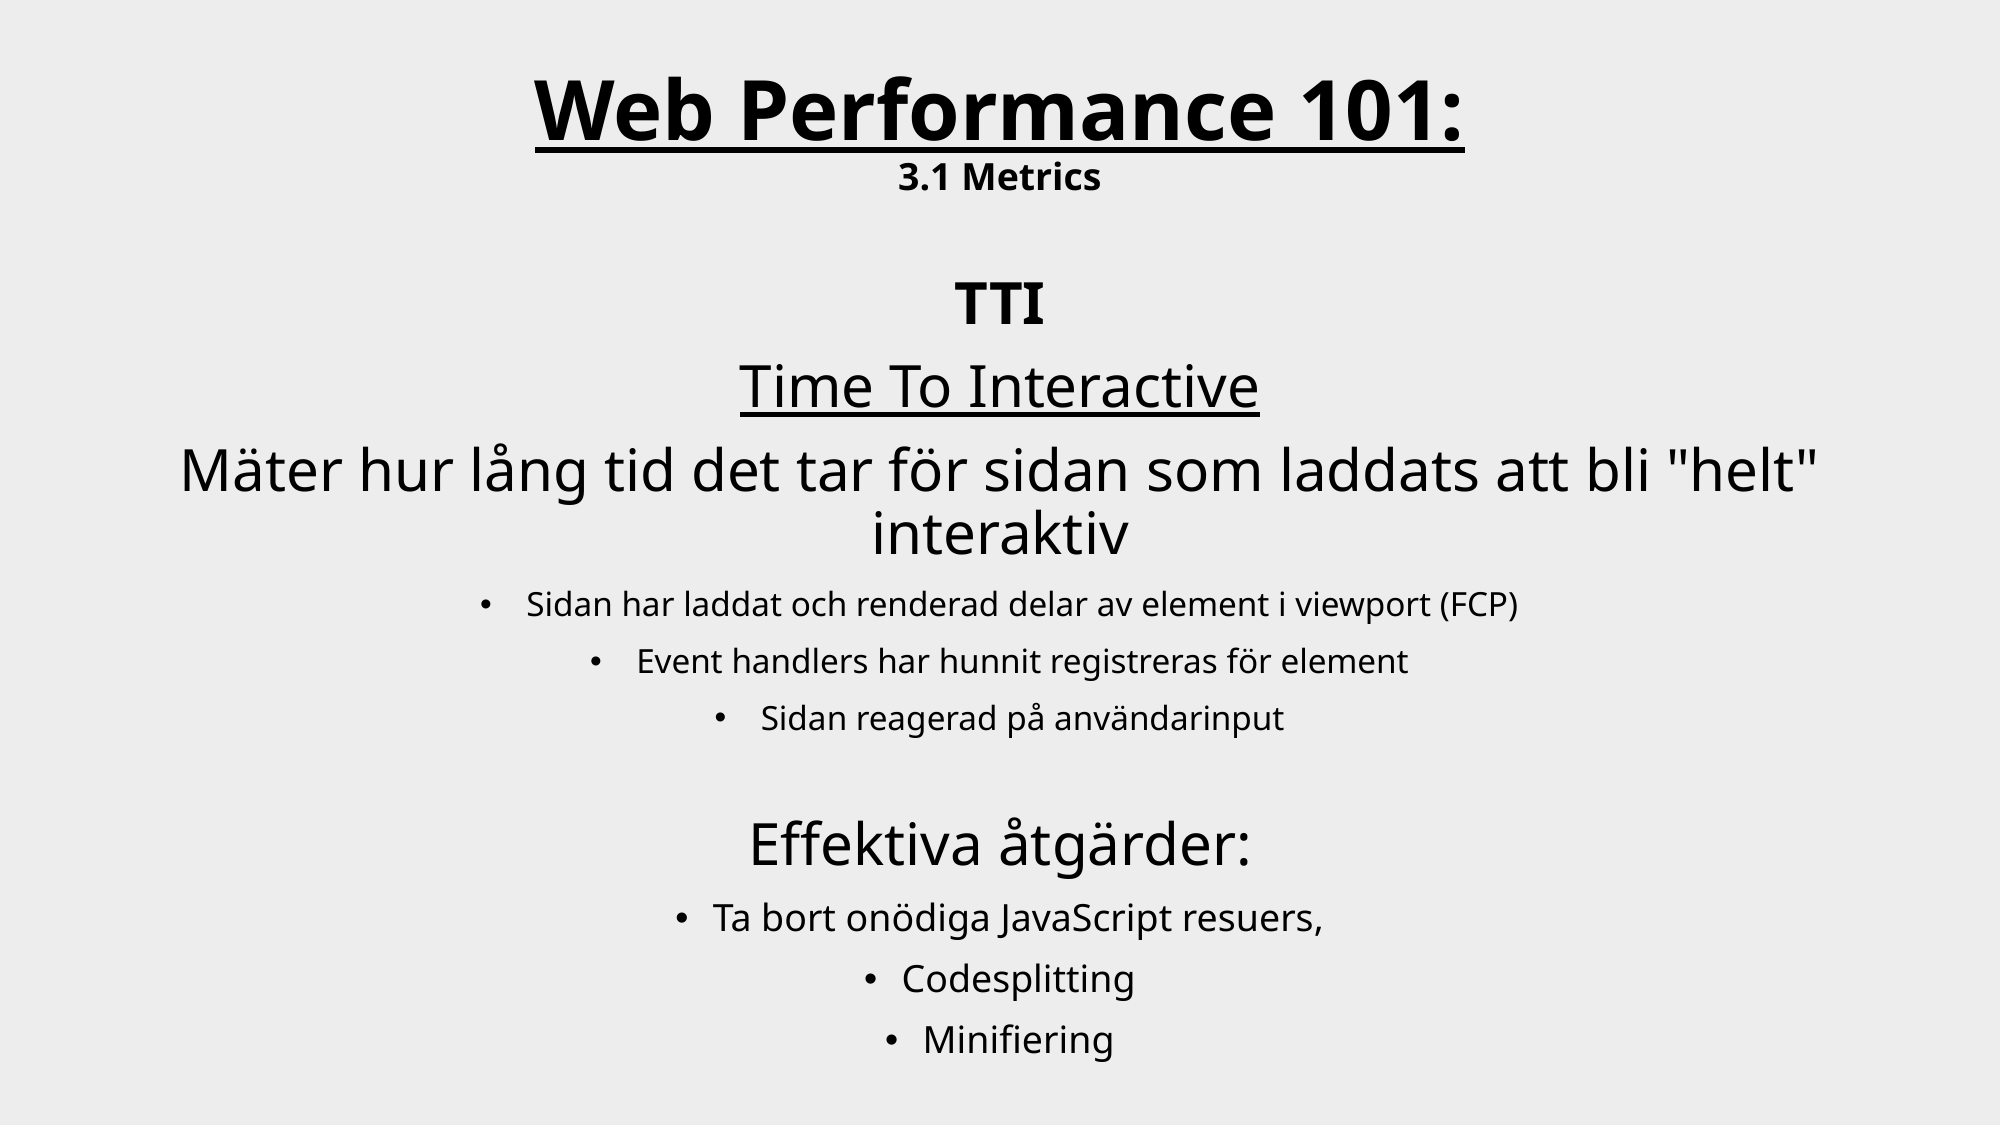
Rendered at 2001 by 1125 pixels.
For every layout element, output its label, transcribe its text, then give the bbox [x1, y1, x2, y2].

list TTI Time To Interactive Mäter hur lång tid det tar för sidan som laddats att bli "helt" interaktiv Sidan har laddat och renderad delar av element i viewport (FCP) Event handlers har hunnit registreras för element Sidan reagerad på användarinput Effektiva åtgärder: Ta bort onödiga JavaScript resuers, Codesplitting Minifiering [137, 175, 1863, 1019]
title Web Performance 101: 3.1 Metrics [281, 47, 1718, 221]
